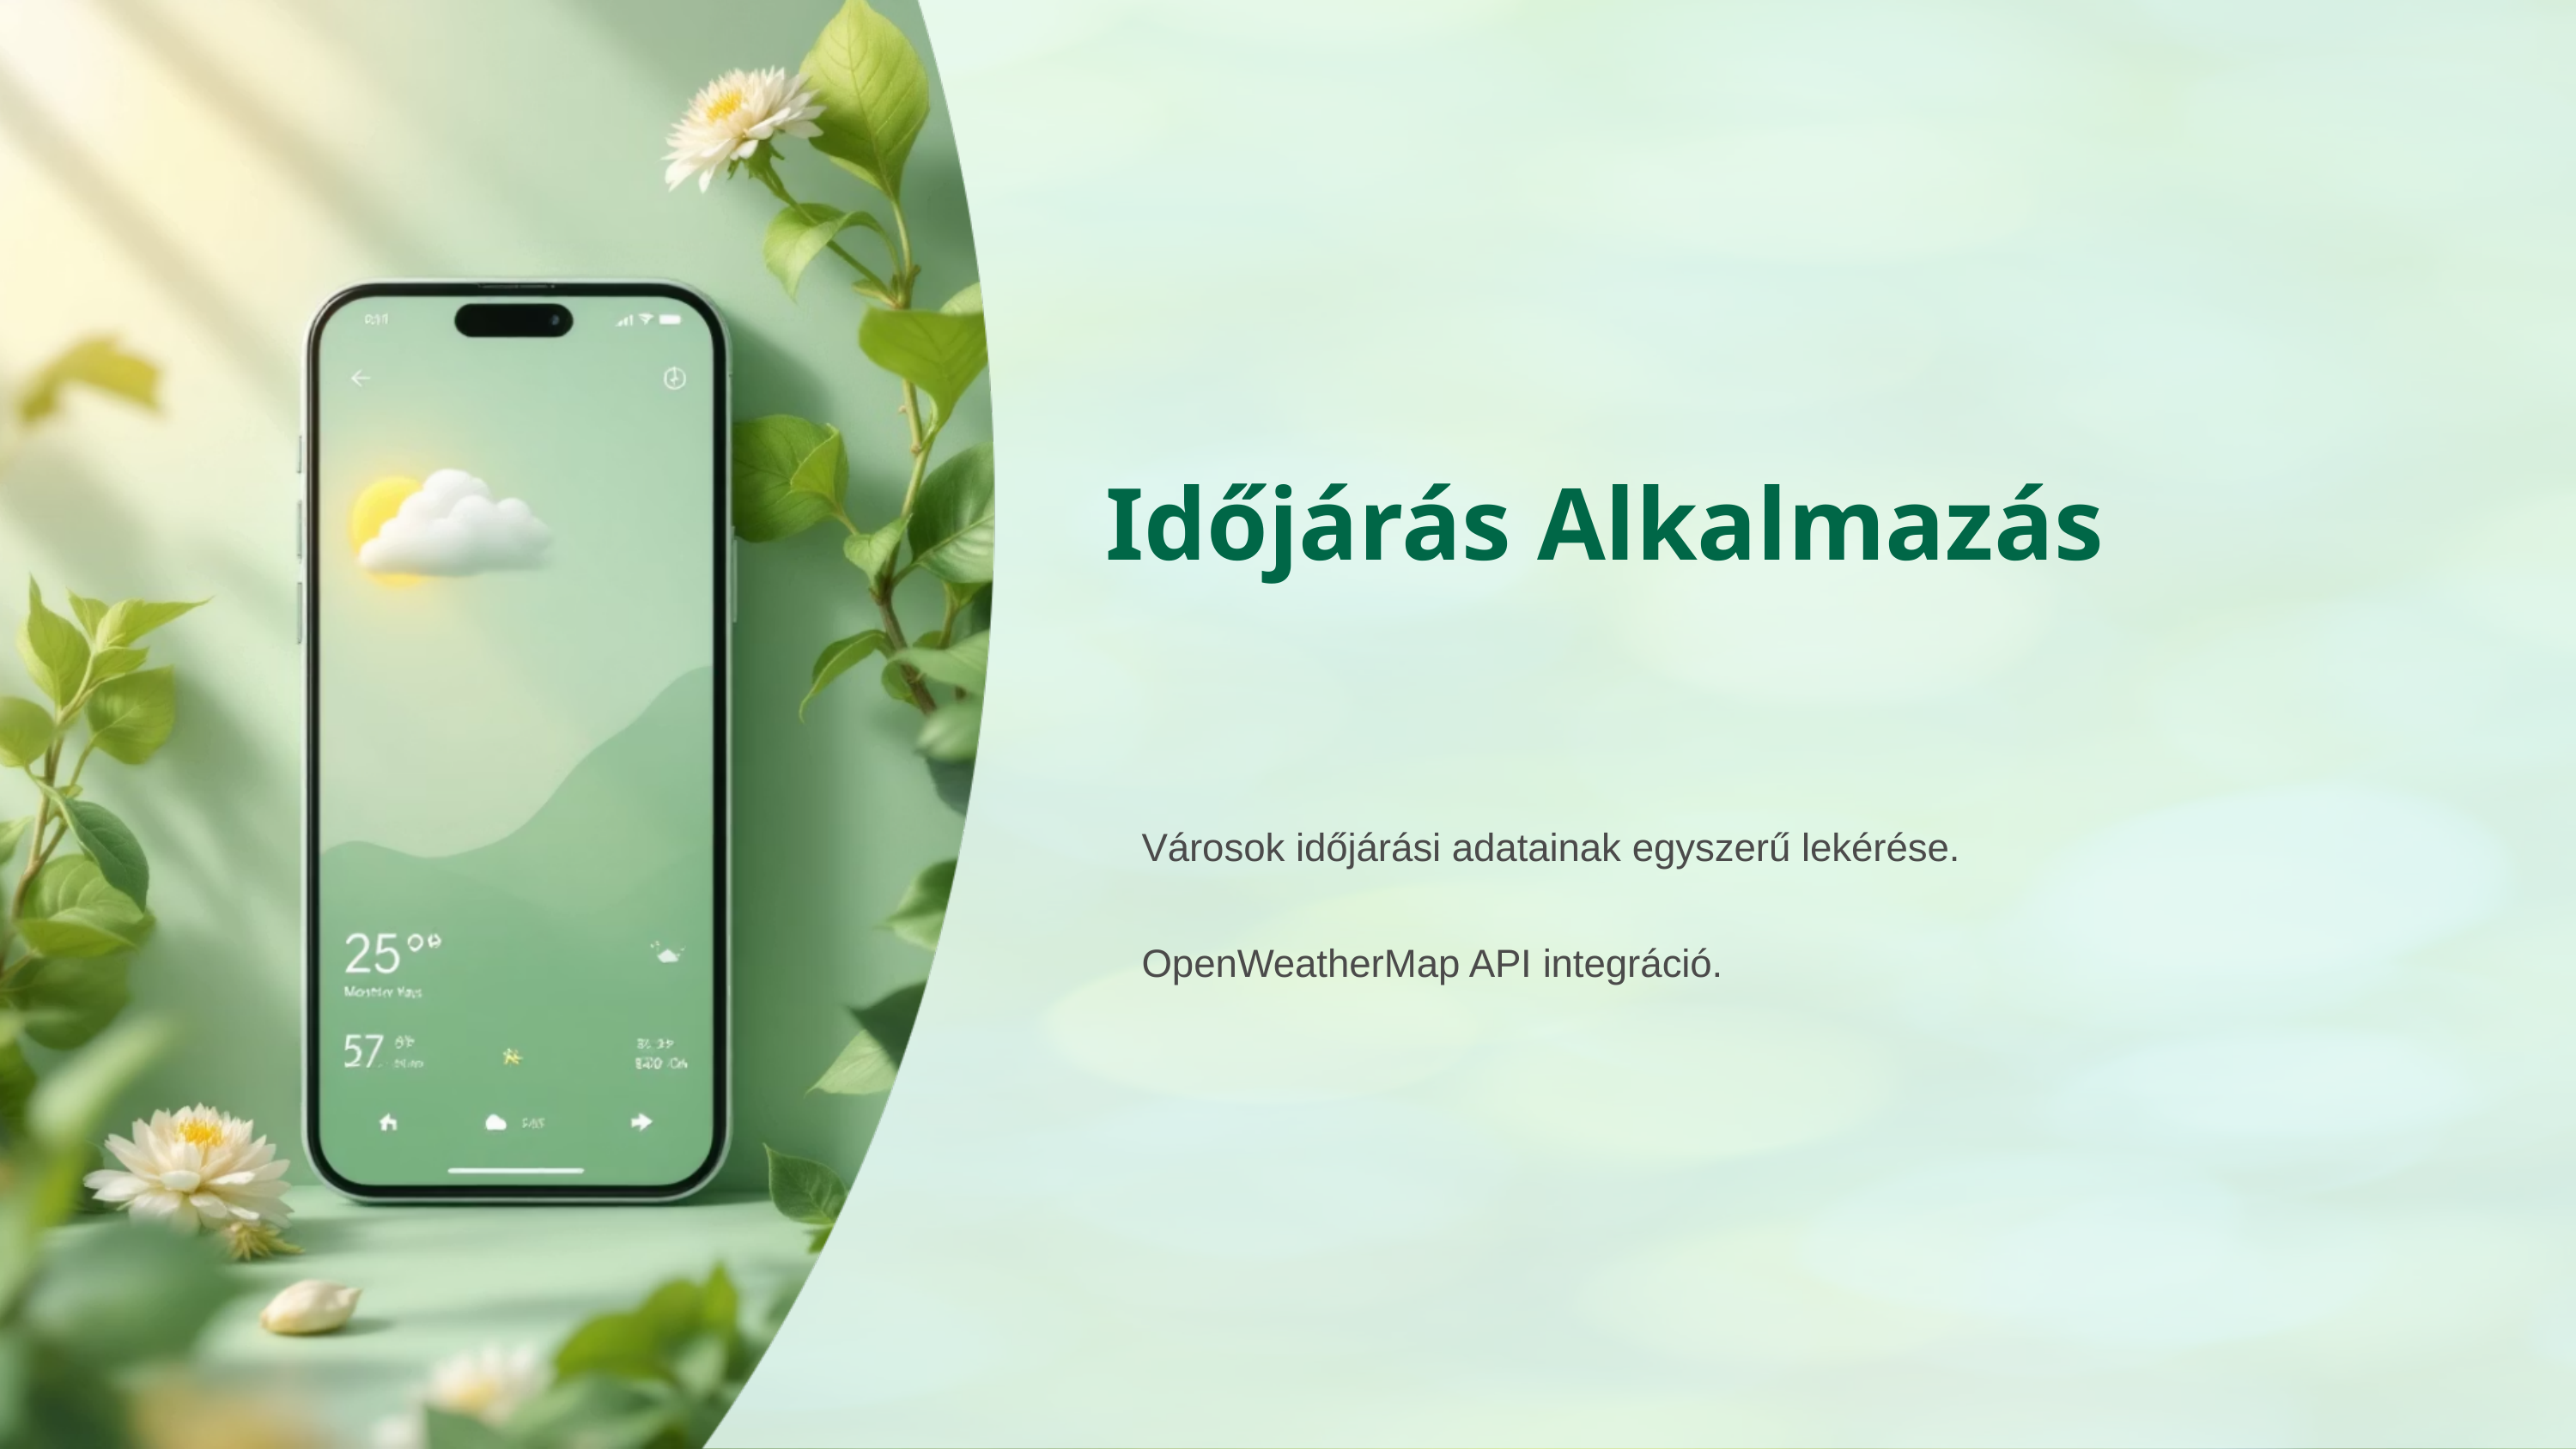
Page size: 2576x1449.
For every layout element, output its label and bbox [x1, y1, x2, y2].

text_box [0, 0, 2576, 1449]
